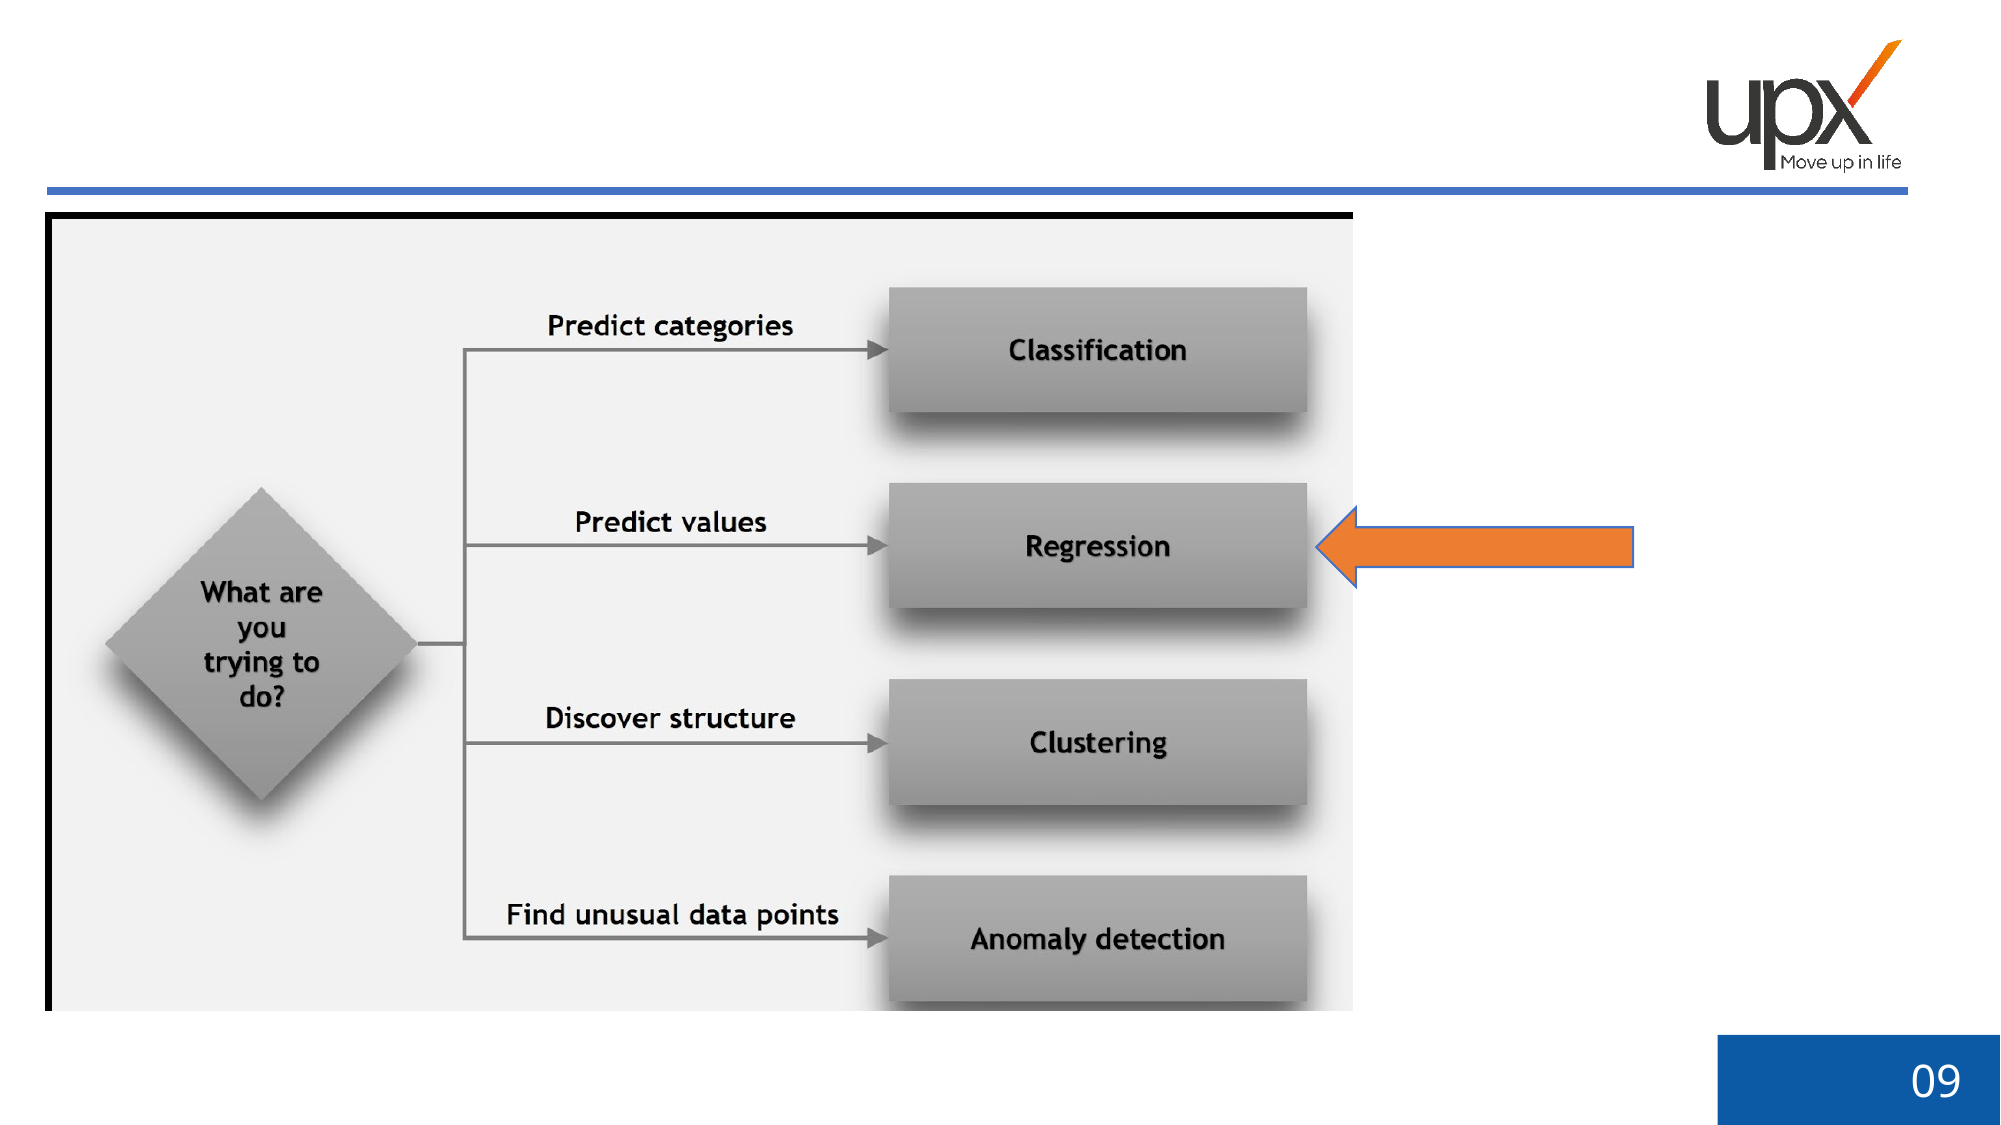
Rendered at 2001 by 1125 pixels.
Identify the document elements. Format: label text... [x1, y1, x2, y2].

text_box [45, 185, 1654, 197]
picture [45, 212, 1353, 1011]
picture [1654, 0, 1955, 213]
text_box [1353, 504, 1635, 590]
text_box 09 [1717, 1034, 2000, 1125]
